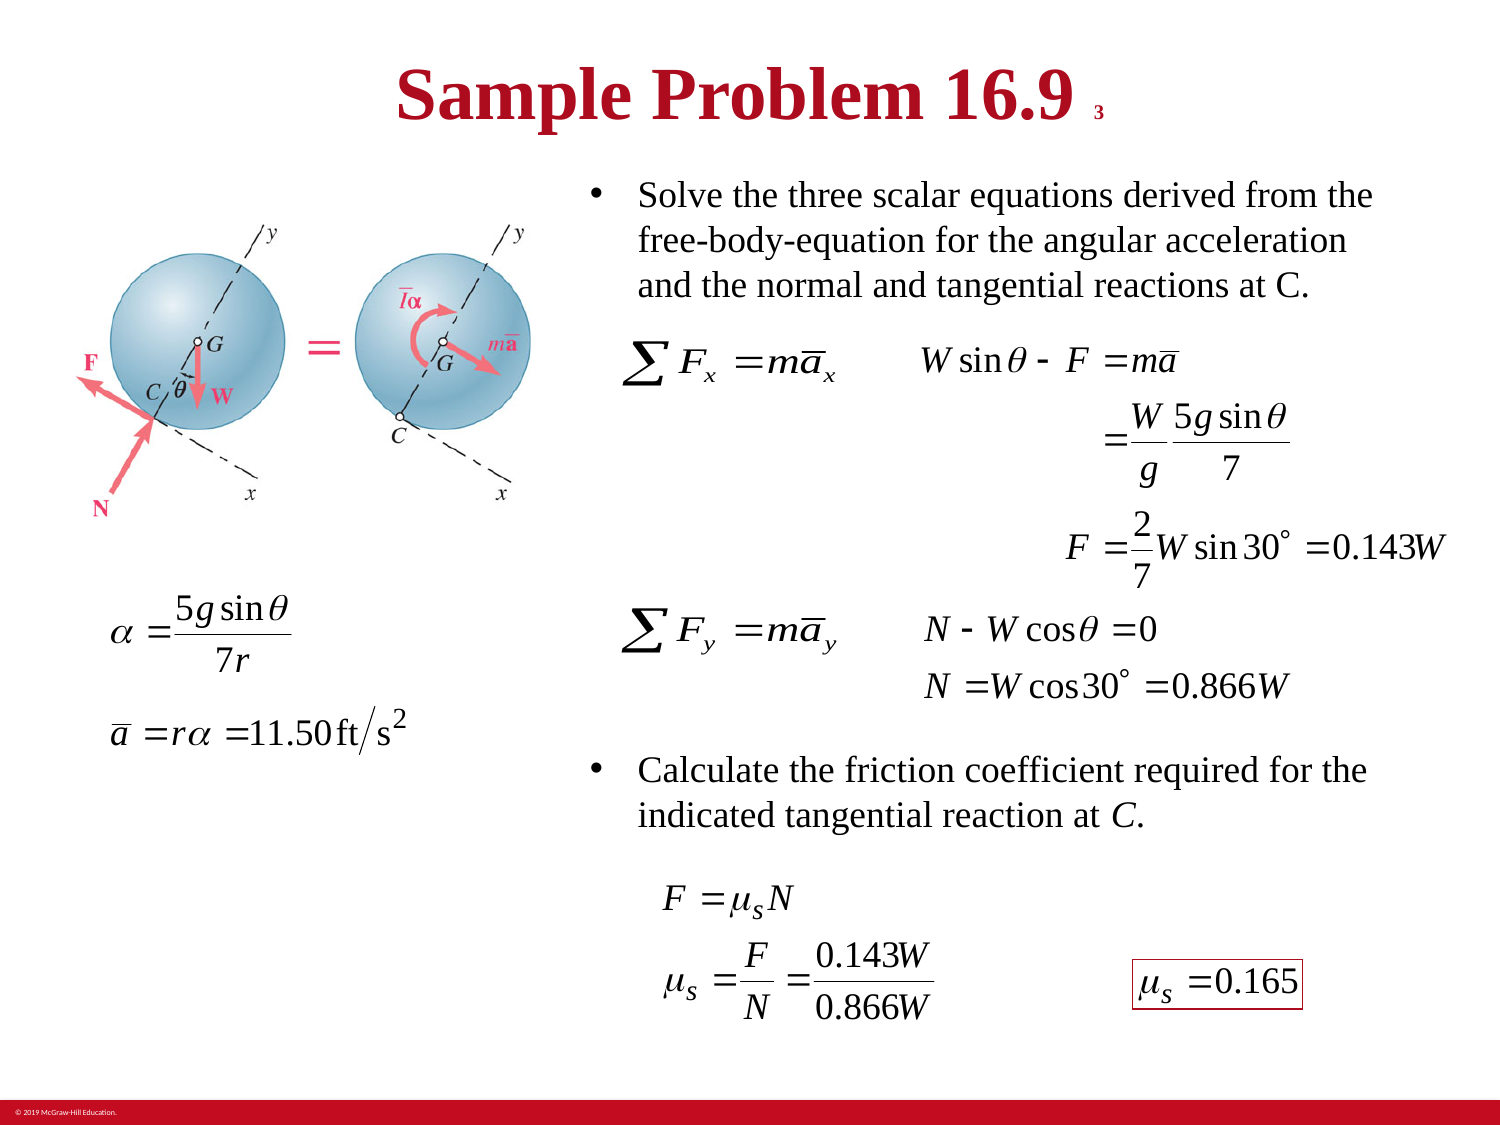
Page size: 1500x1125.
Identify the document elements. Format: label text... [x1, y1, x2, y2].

title Sample Problem 16.9 3 [75, 37, 1425, 138]
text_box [615, 334, 846, 396]
picture [74, 224, 532, 517]
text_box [106, 701, 416, 761]
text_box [1132, 960, 1303, 1009]
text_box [918, 341, 1453, 594]
list Calculate the friction coefficient required for the indicated tangential reaction at C. [575, 737, 1425, 850]
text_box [614, 601, 848, 663]
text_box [918, 610, 1297, 713]
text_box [107, 587, 298, 680]
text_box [657, 876, 940, 1026]
list Solve the three scalar equations derived from the free-body-equation for the angular acceleration and the normal and tangential reactions at C. [575, 162, 1425, 325]
